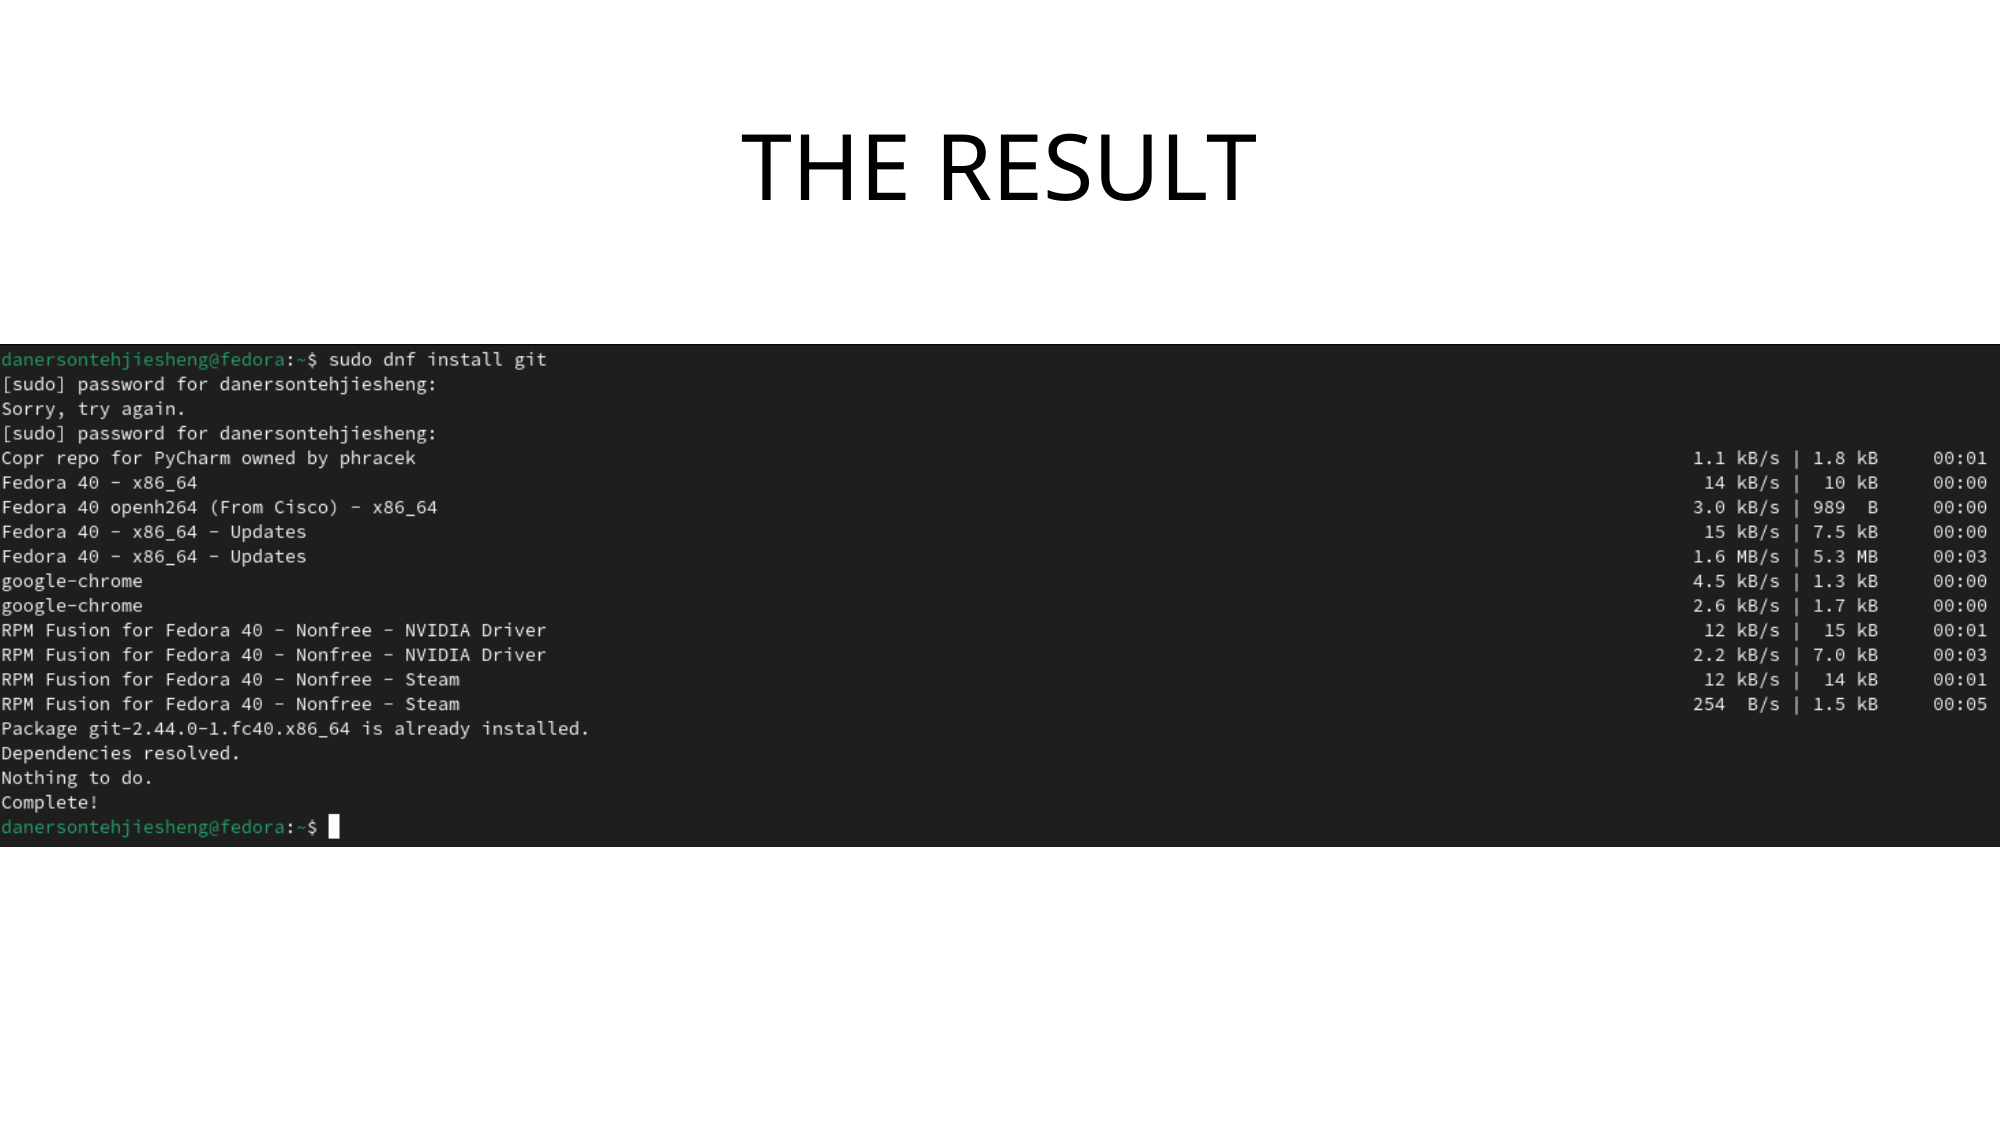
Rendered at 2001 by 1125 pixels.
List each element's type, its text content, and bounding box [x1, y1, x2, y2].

text_box THE RESULT [693, 101, 1307, 227]
picture [0, 344, 2000, 848]
